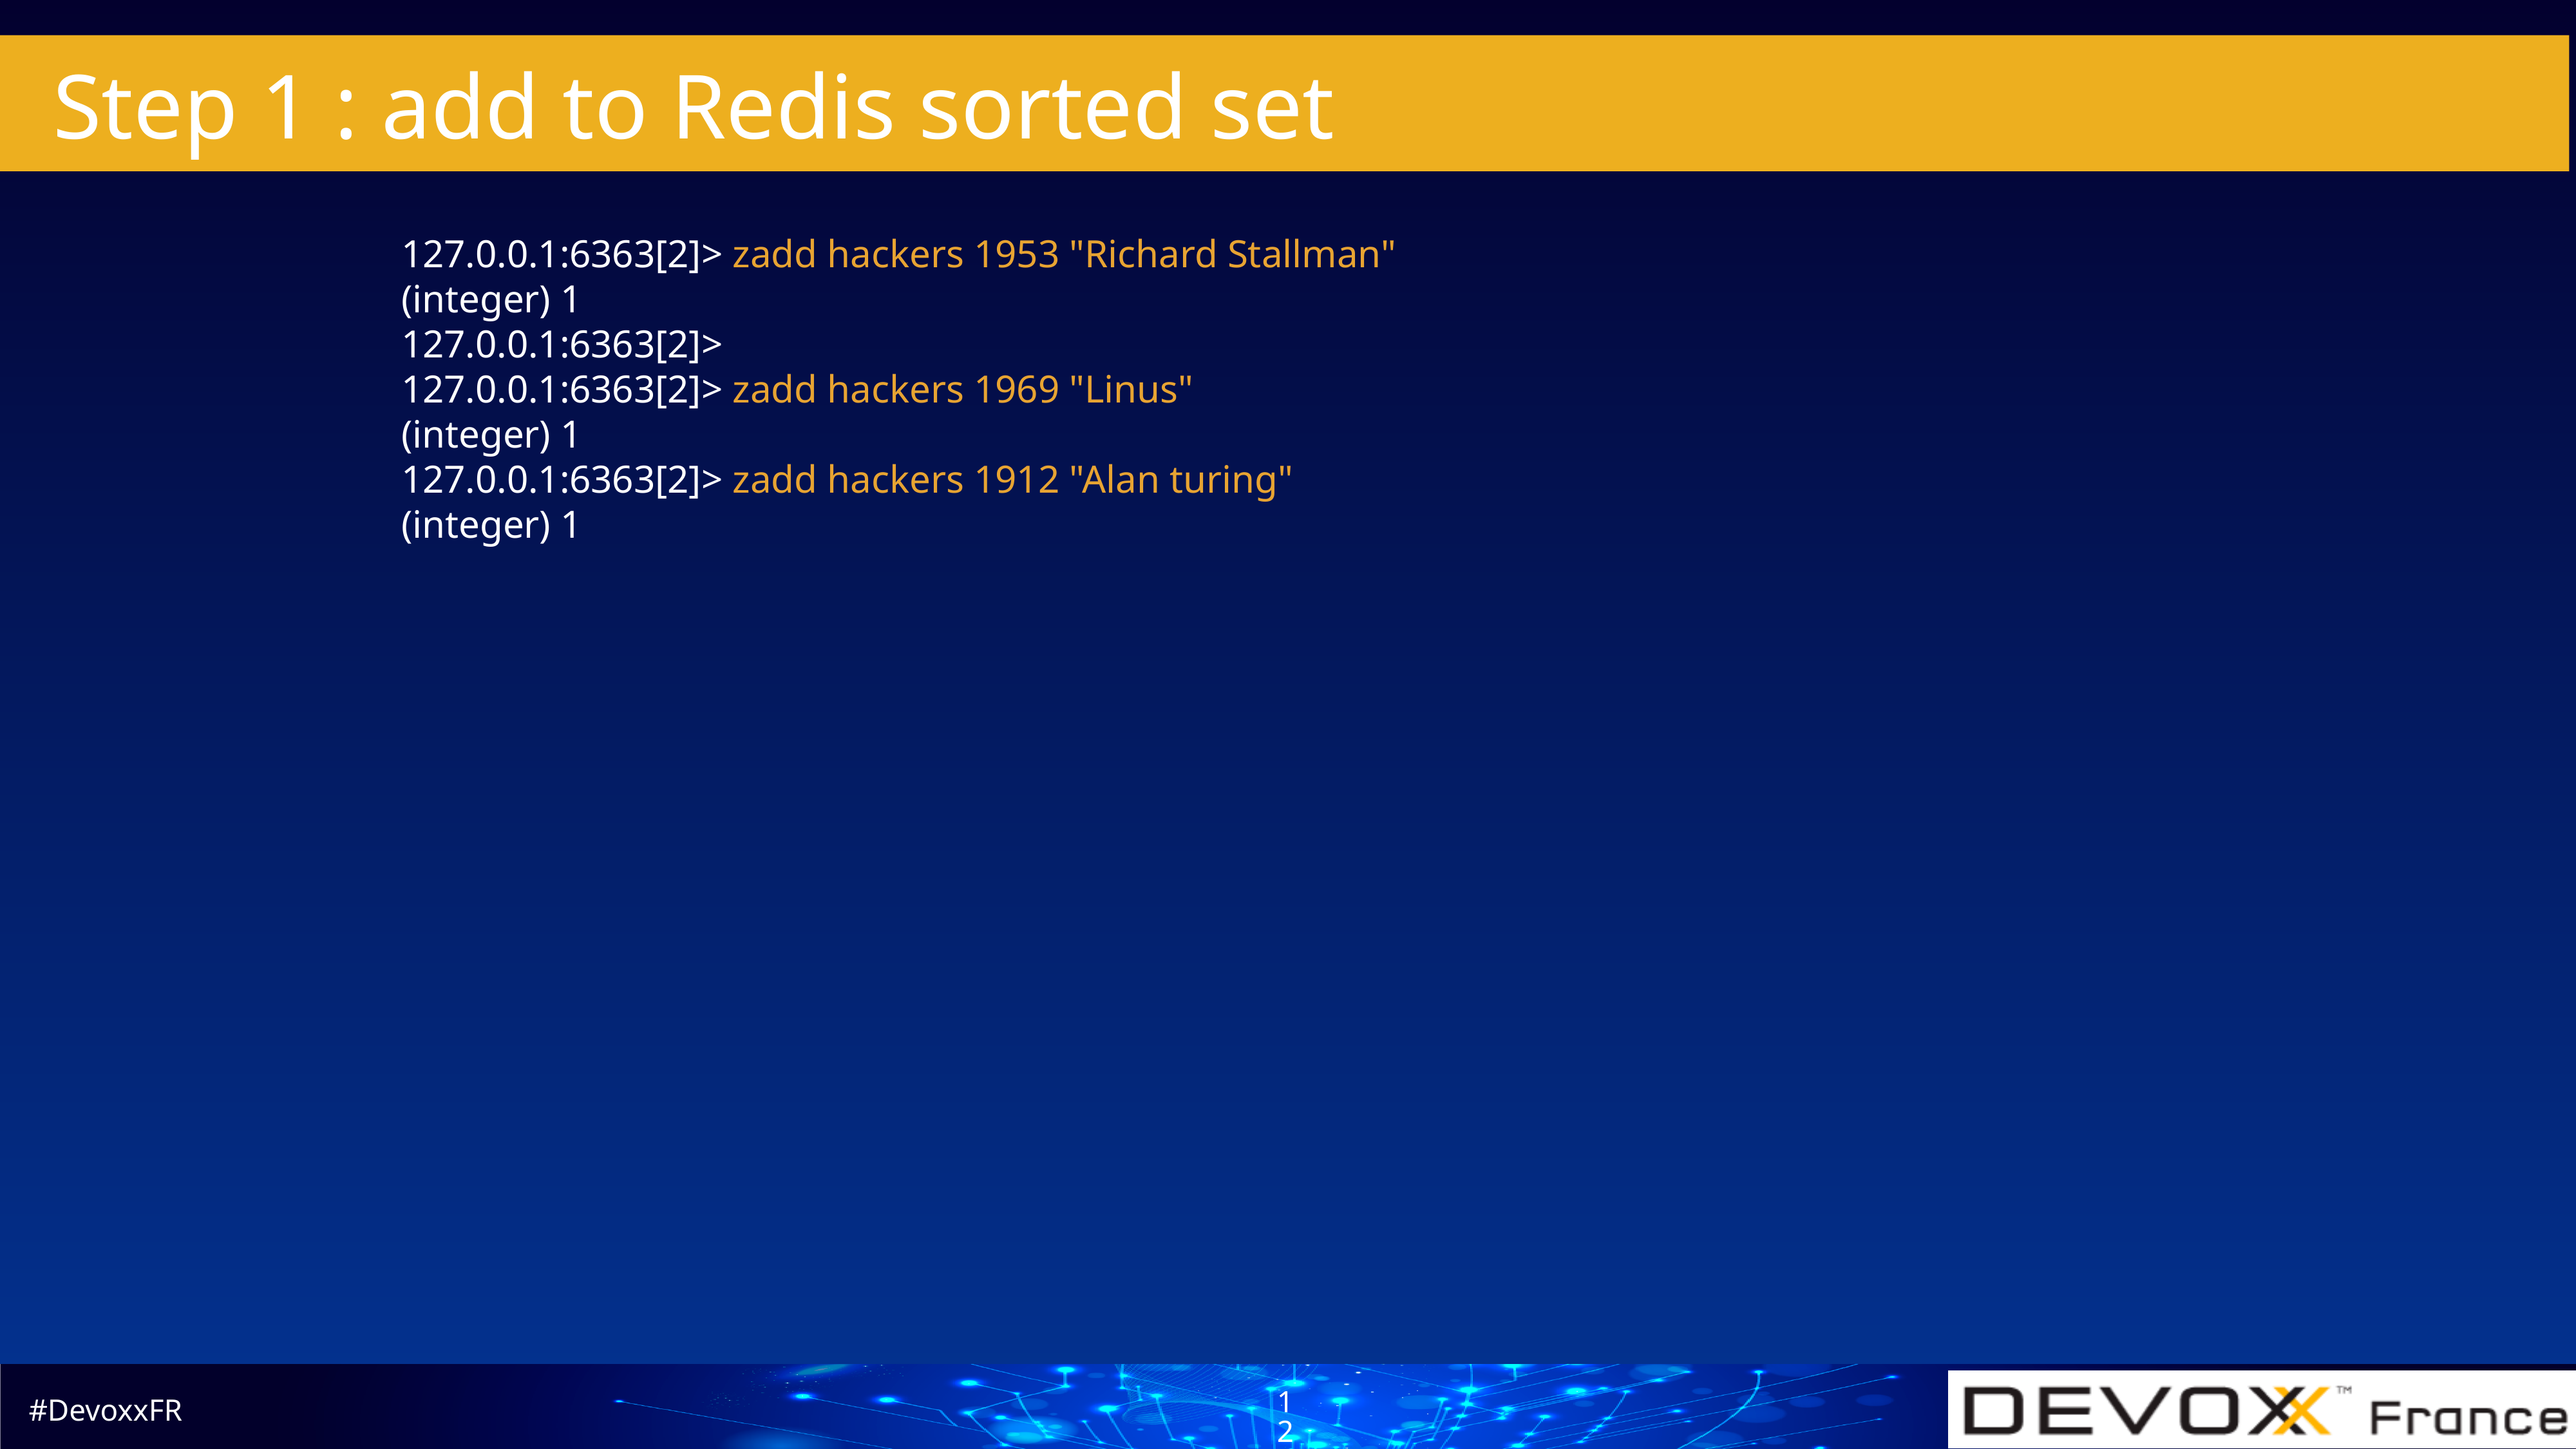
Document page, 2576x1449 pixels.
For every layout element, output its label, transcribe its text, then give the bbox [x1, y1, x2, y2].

picture [1306, 1429, 1314, 1433]
picture [0, 1364, 2576, 1449]
list 127.0.0.1:6363[2]> zadd hackers 1953 "Richard Stallman" (integer) 1 127.0.0.1:6363[2]> 127.0.0.1:6363[2]> zadd hackers 1969 "Linus" (integer) 1 127.0.0.1:6363[2]> zadd hackers 1912 "Alan turing" (integer) 1 [393, 222, 2183, 1314]
slide_number 12 [1269, 1375, 1305, 1427]
title Step 1 : add to Redis sorted set [0, 35, 2570, 172]
